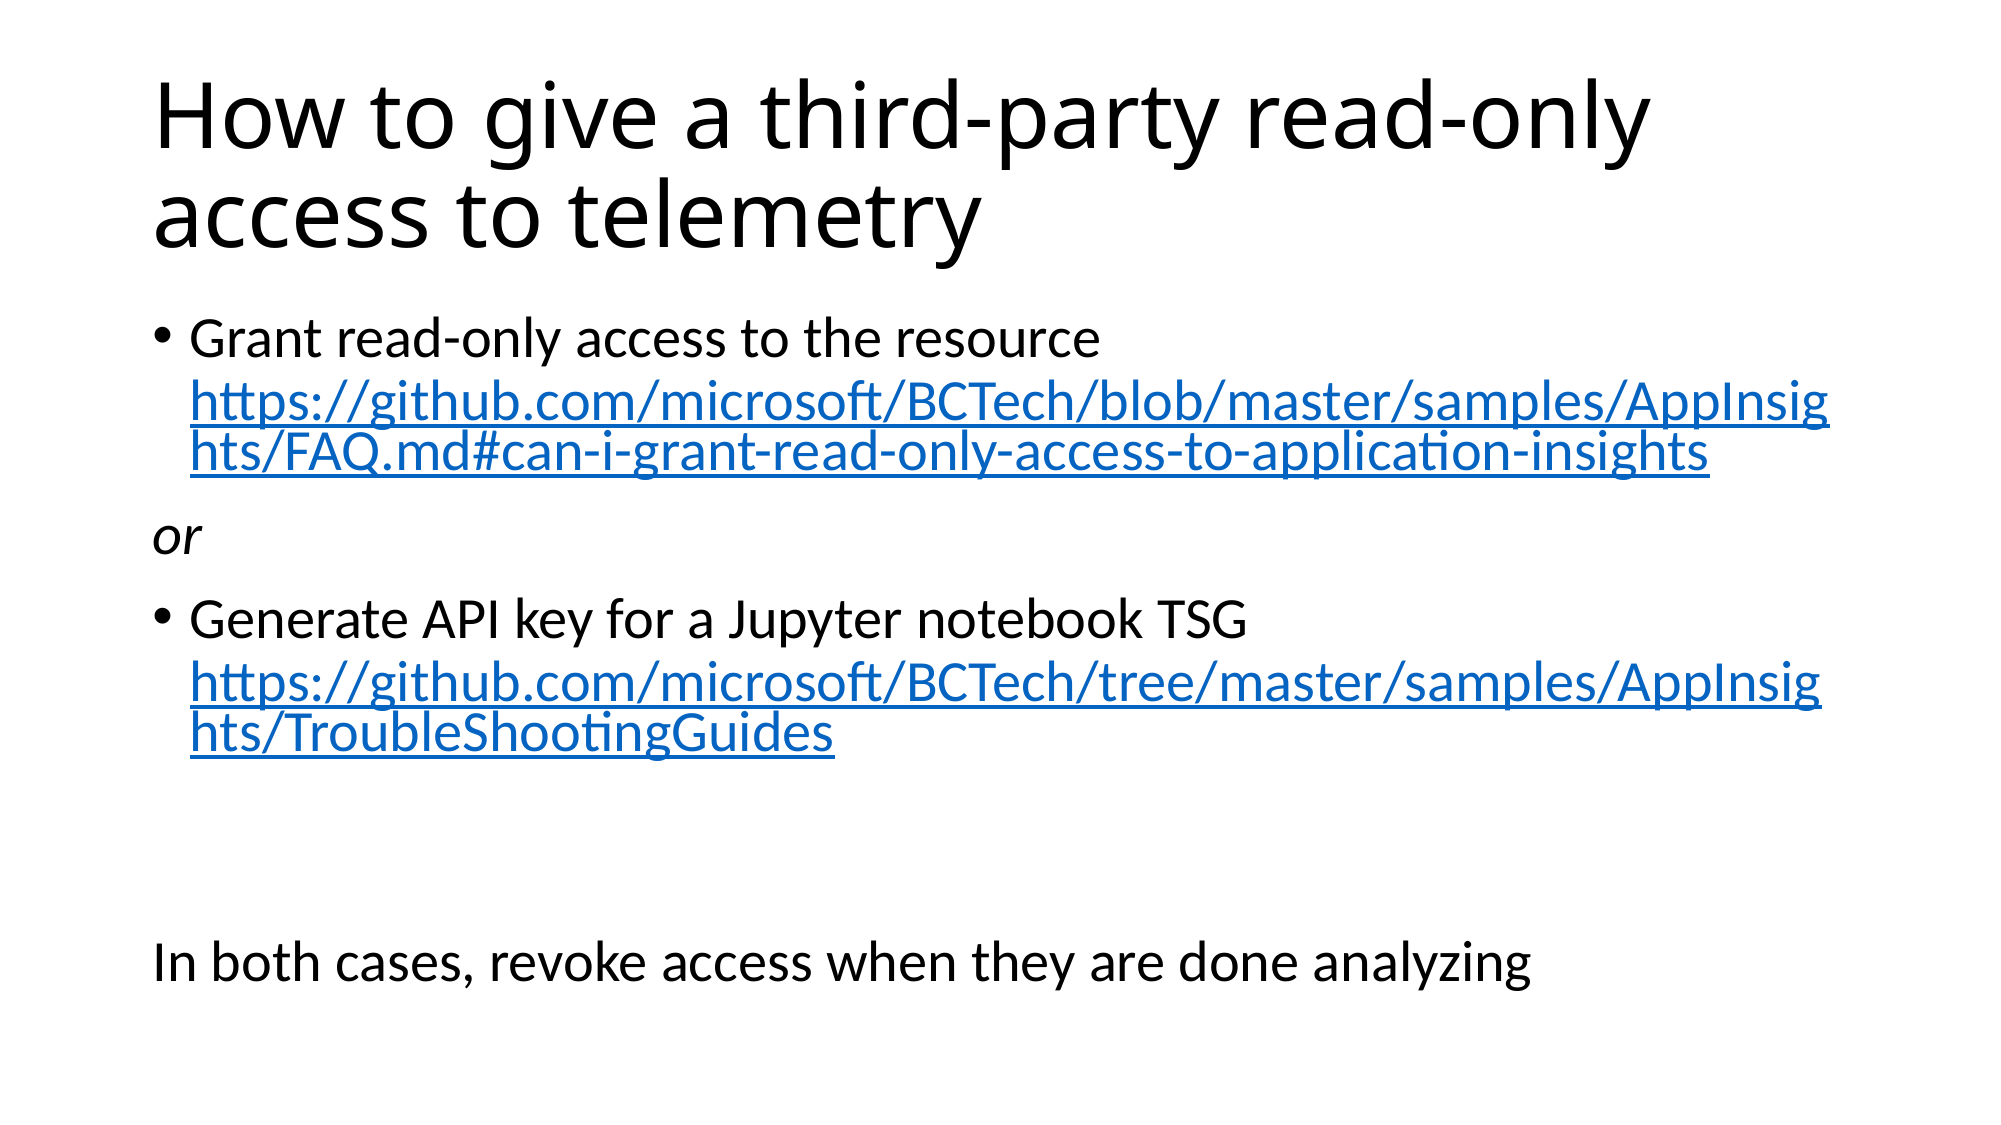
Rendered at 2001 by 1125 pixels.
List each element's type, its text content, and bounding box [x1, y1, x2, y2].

title How to give a third-party read-only access to telemetry [137, 59, 1863, 278]
list Grant read-only access to the resource https://github.com/microsoft/BCTech/blob/master/samples/AppInsights/FAQ.md#can-i-grant-read-only-access-to-application-insights or Generate API key for a Jupyter notebook TSG https://github.com/microsoft/BCTech/tree/master/samples/AppInsights/TroubleShootingGuides In both cases, revoke access when they are done analyzing [137, 299, 1863, 1014]
